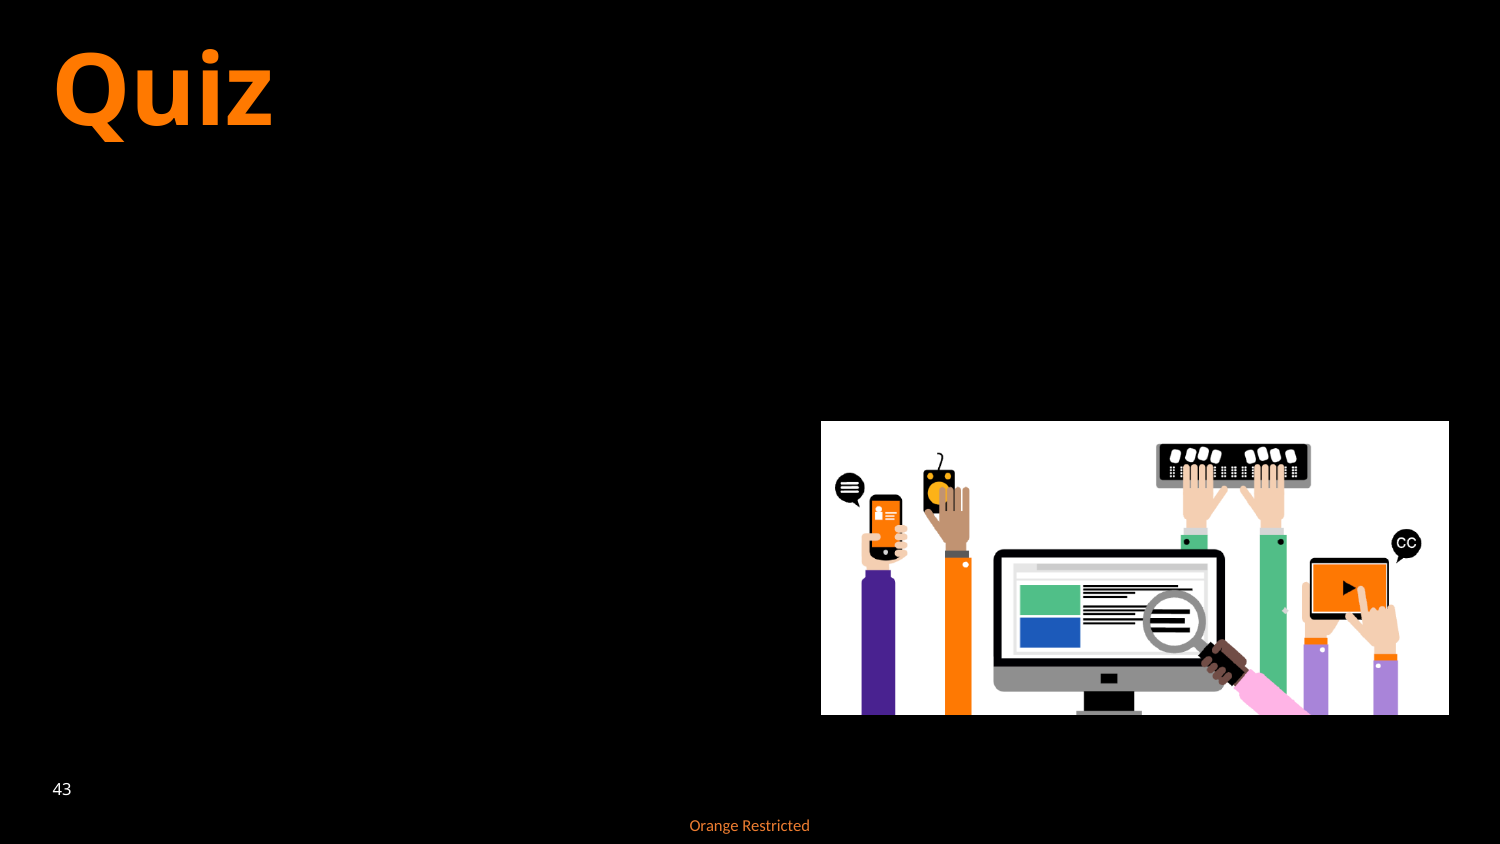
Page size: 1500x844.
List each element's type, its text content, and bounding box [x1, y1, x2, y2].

title Quiz [51, 43, 1052, 747]
picture [821, 421, 1449, 715]
